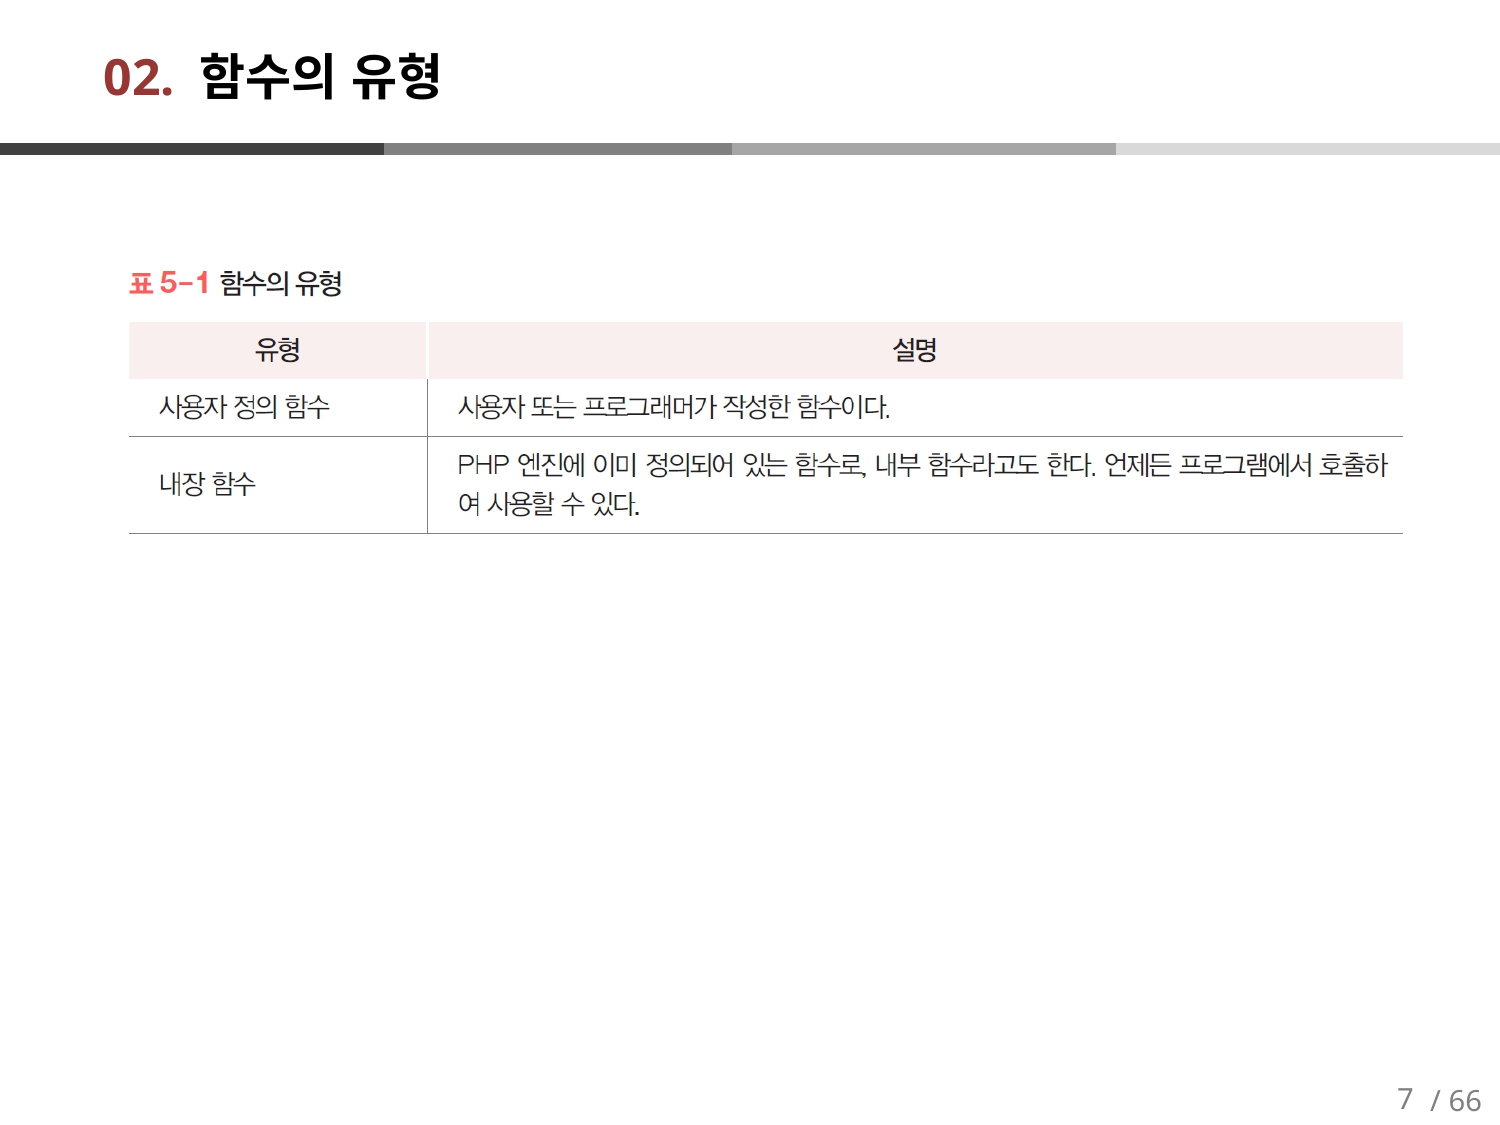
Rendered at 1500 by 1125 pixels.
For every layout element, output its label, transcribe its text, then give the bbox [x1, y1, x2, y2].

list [123, 263, 1412, 543]
title 02. 함수의 유형 [88, 30, 1211, 121]
